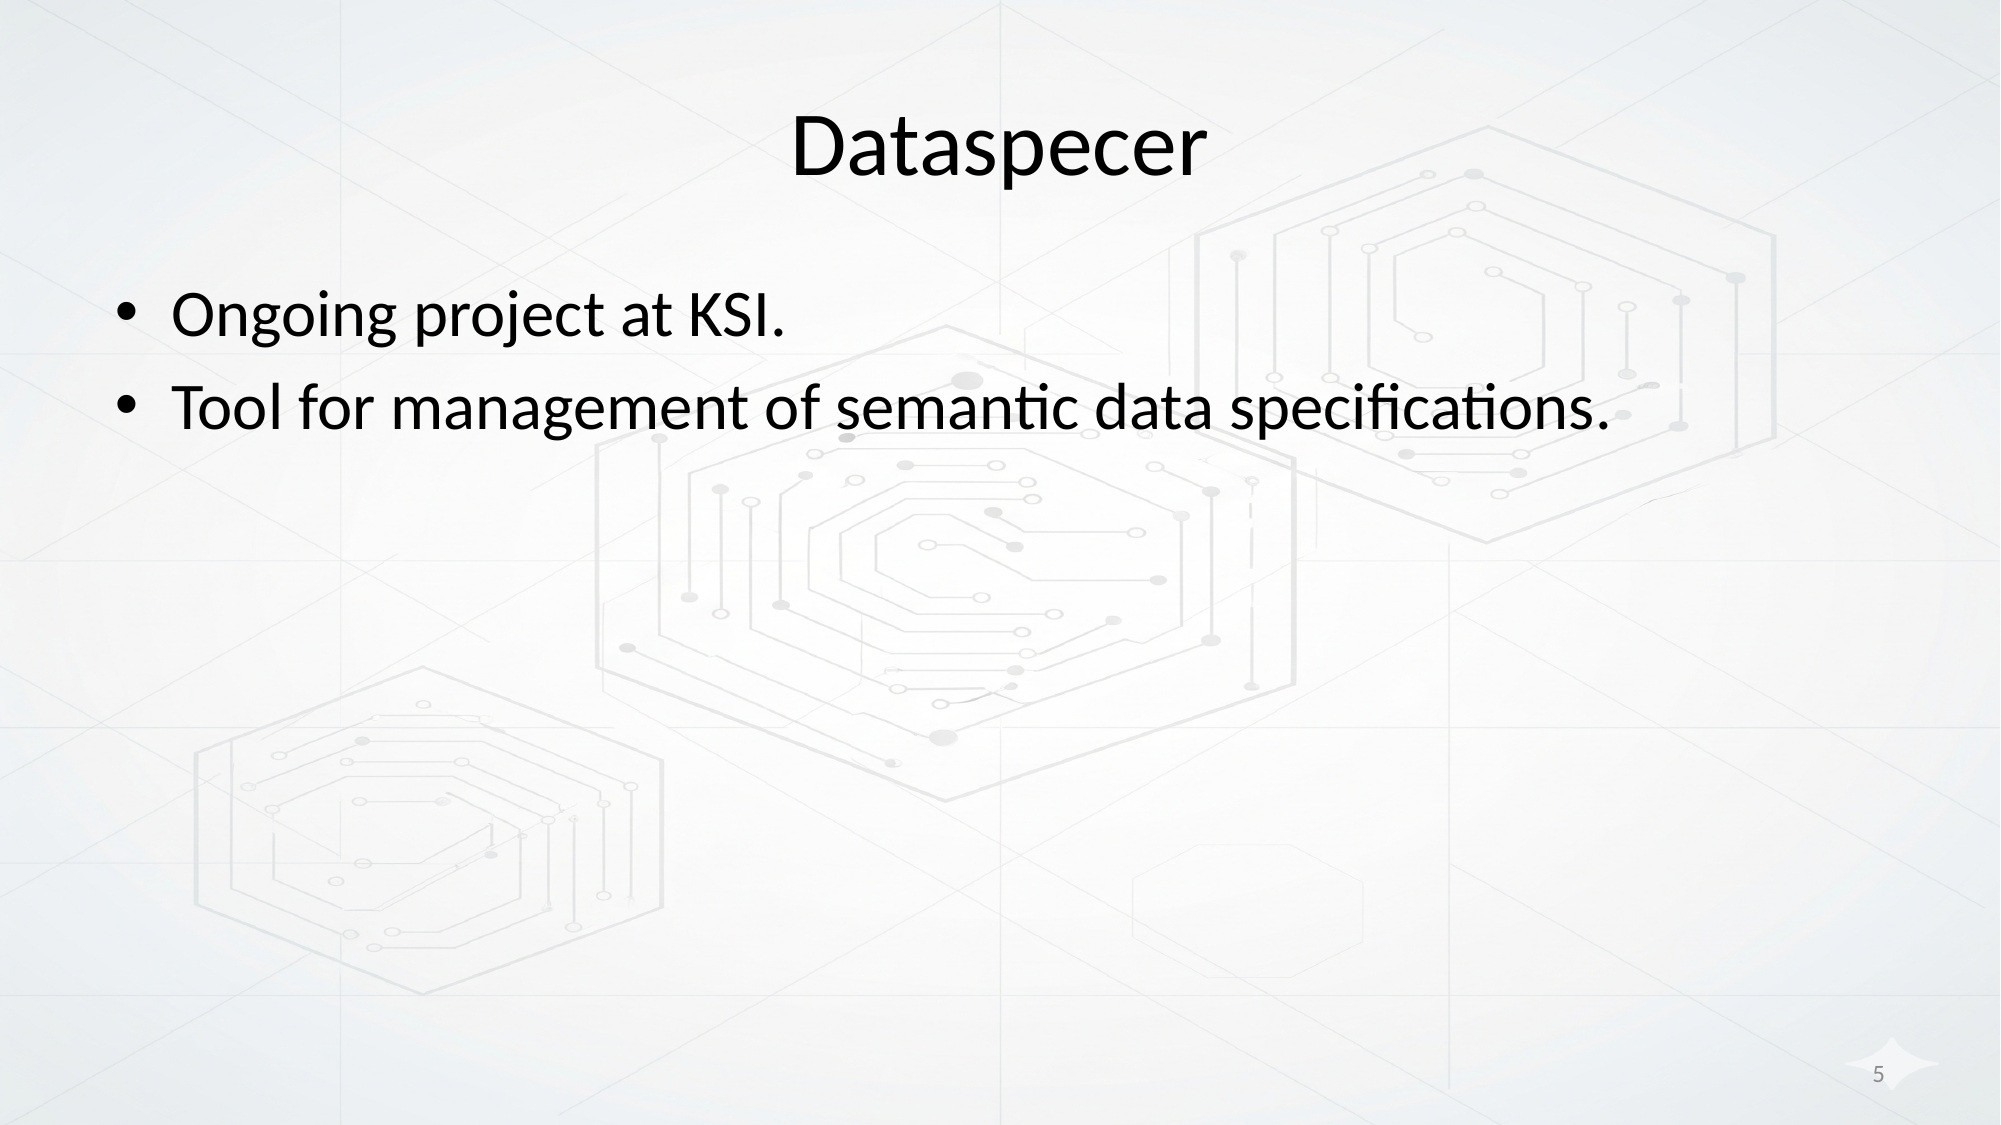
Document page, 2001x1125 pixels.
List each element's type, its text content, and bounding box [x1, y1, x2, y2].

slide_number 5 [1433, 1042, 1900, 1103]
title Dataspecer [99, 45, 1900, 233]
picture [0, 0, 2001, 1125]
list Ongoing project at KSI. Tool for management of semantic data specifications. [99, 262, 1900, 1005]
